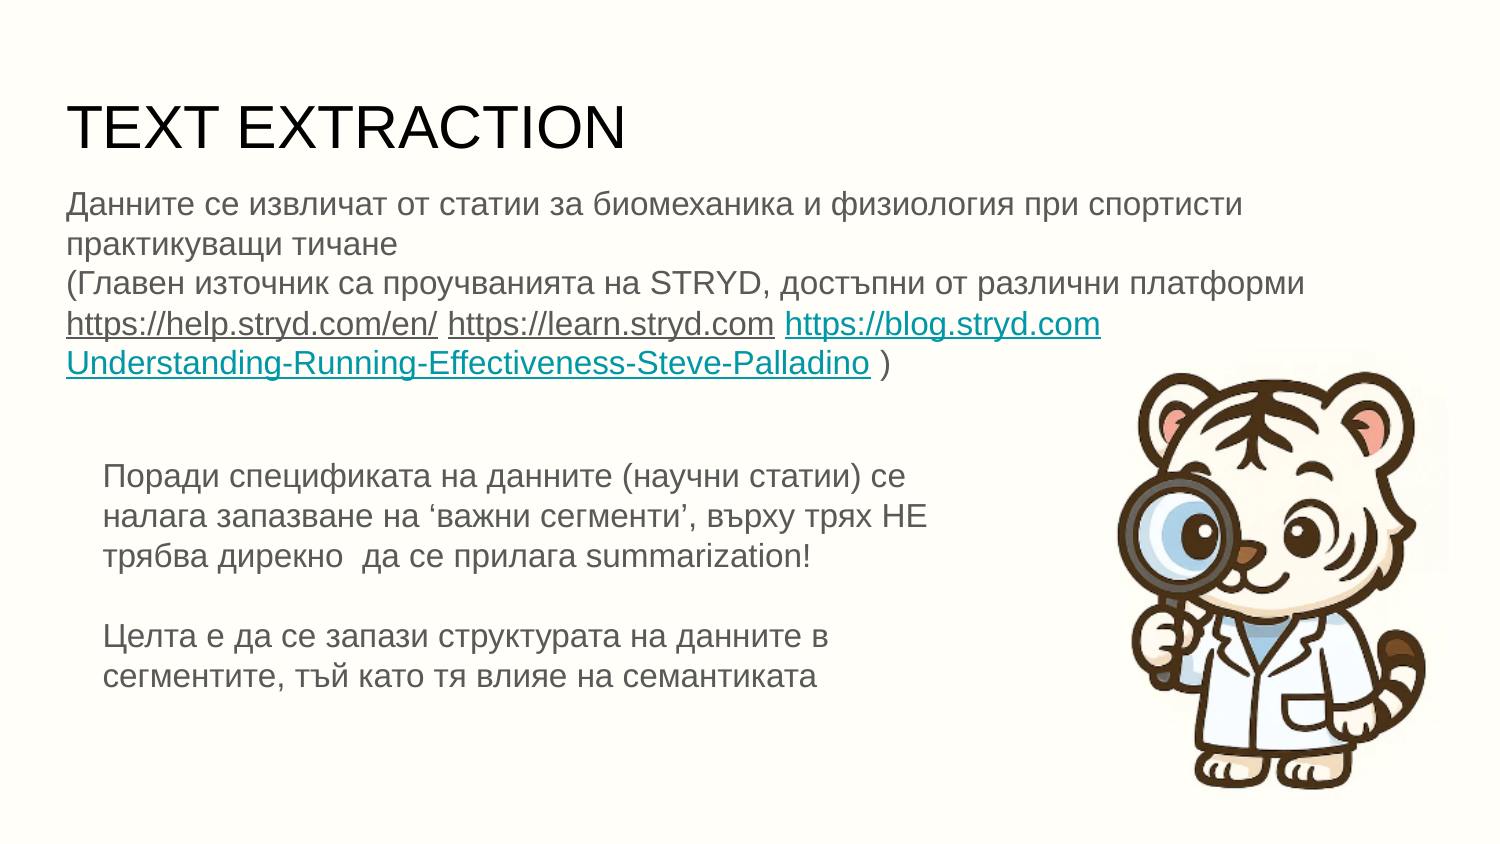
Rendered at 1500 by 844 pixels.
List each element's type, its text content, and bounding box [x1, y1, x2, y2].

picture [1092, 349, 1450, 802]
text_box Данните се извличат от статии за биомеханика и физиология при спортисти практикуващи тичане (Главен източник са проучванията на STRYD, достъпни от различни платформи https://help.stryd.com/en/ https://learn.stryd.com https://blog.stryd.com Understanding-Running-Effectiveness-Steve-Palladino ) [51, 166, 1363, 342]
text_box Поради спецификата на данните (научни статии) се налага запазване на ‘важни сегменти’, върху трях НЕ трябва дирекно да се прилага summarization! Целта е да се запази структурата на данните в сегментите, тъй като тя влияе на семантиката [87, 439, 960, 710]
title TEXT EXTRACTION [51, 72, 1449, 167]
